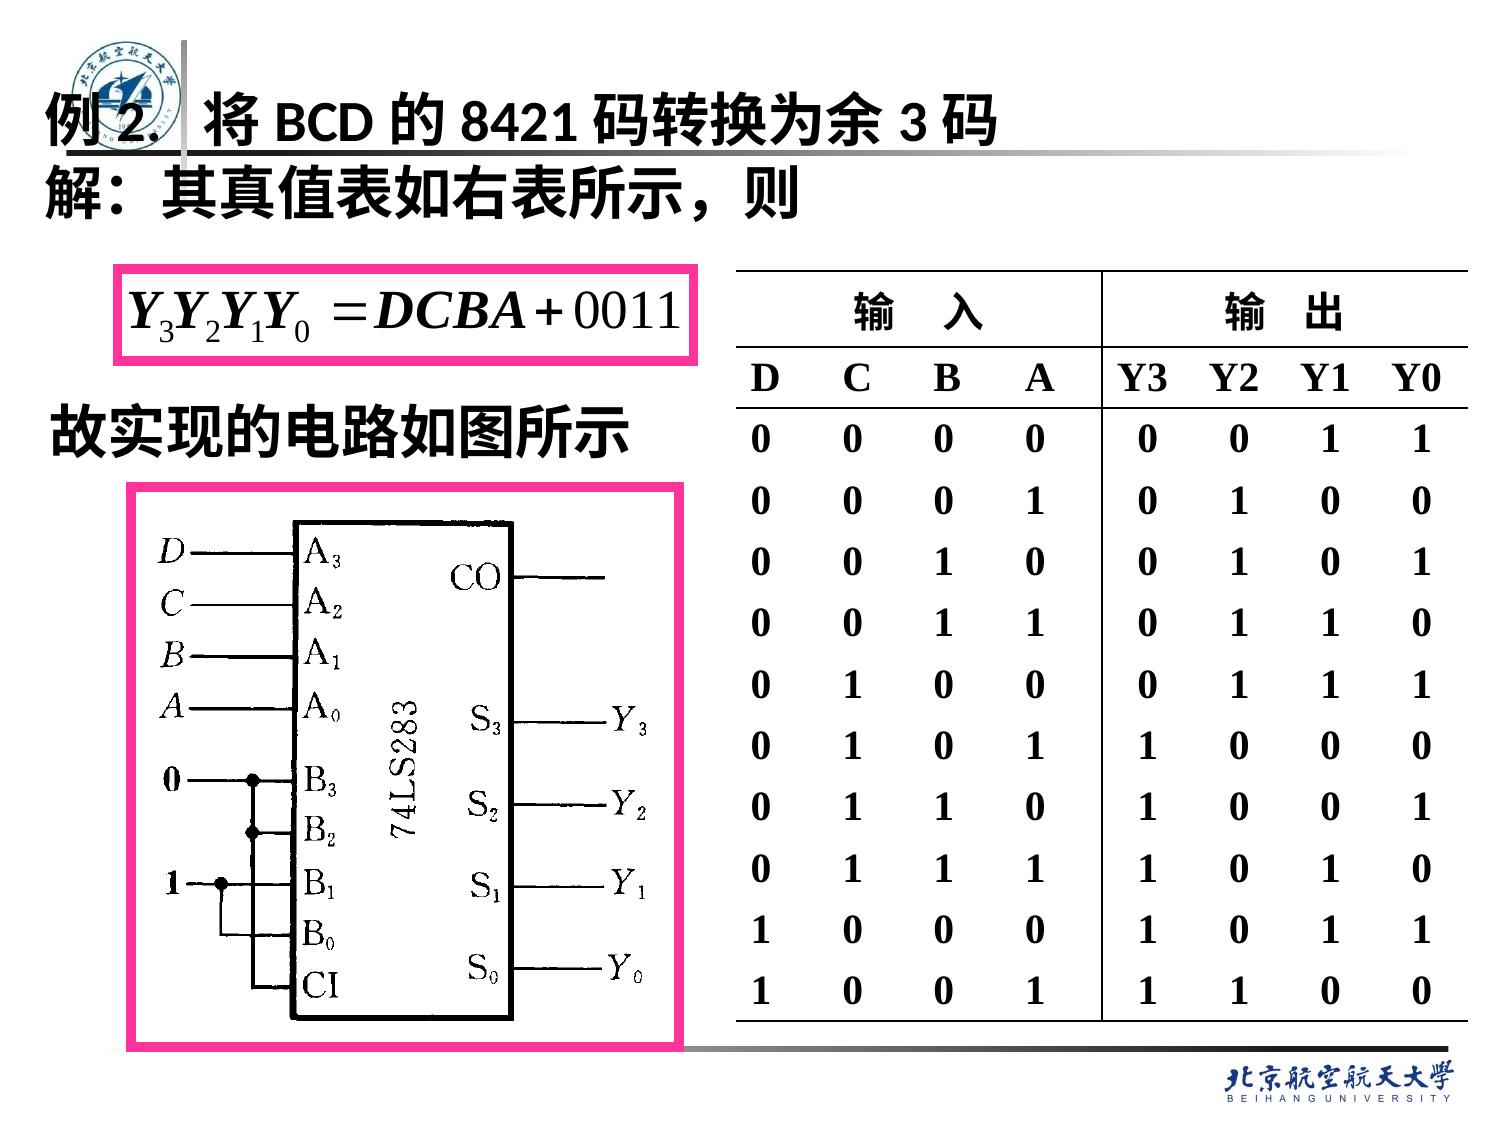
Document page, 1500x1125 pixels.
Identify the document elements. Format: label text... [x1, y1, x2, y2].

table_cell 0 [827, 409, 918, 469]
table_cell 0 [736, 409, 827, 469]
table_cell 0 [1285, 715, 1376, 776]
table_cell 1 [1103, 776, 1194, 837]
table_cell 1 [1010, 837, 1101, 899]
table_cell 0 [827, 592, 918, 653]
table_cell 1 [1103, 837, 1194, 899]
table_cell 1 [1285, 409, 1376, 469]
table_cell 1 [1010, 592, 1101, 653]
table_header 输 入 [736, 272, 1101, 346]
table_cell 1 [1376, 409, 1468, 469]
table_cell 0 [1194, 837, 1285, 899]
table_cell 0 [827, 531, 918, 592]
table_cell 0 [1103, 531, 1194, 592]
table_cell 0 [1285, 776, 1376, 837]
table_cell 1 [1194, 653, 1285, 715]
table_cell 1 [1285, 837, 1376, 899]
table_cell 0 [1010, 653, 1101, 715]
table_cell 0 [736, 715, 827, 776]
table_cell 0 [1194, 899, 1285, 960]
table_cell 1 [827, 653, 918, 715]
table_cell 1 [1376, 531, 1468, 592]
table_cell 1 [1010, 715, 1101, 776]
table_cell 1 [1194, 960, 1285, 1020]
table_cell 1 [1194, 592, 1285, 653]
table_cell 0 [1103, 469, 1194, 531]
table_cell 0 [1376, 837, 1468, 899]
table_cell 0 [918, 960, 1010, 1020]
table_cell 1 [918, 592, 1010, 653]
table_cell 0 [1010, 899, 1101, 960]
table_header 输 出 [1103, 272, 1468, 346]
table_cell 0 [918, 899, 1010, 960]
picture [70, 40, 182, 78]
table_cell 1 [1376, 899, 1468, 960]
table_cell 0 [736, 653, 827, 715]
table_cell 1 [827, 837, 918, 899]
table_cell 1 [1376, 653, 1468, 715]
table_cell 0 [827, 469, 918, 531]
table_cell Y3 [1103, 348, 1194, 407]
table_cell Y0 [1376, 348, 1468, 407]
table_cell 1 [1103, 960, 1194, 1020]
table_cell 0 [1376, 592, 1468, 653]
table_cell 1 [1194, 531, 1285, 592]
table_cell 1 [827, 776, 918, 837]
table_cell 0 [918, 715, 1010, 776]
table_cell 0 [1285, 469, 1376, 531]
table_cell 0 [1376, 960, 1468, 1020]
table_cell 0 [736, 531, 827, 592]
table_cell 1 [1376, 776, 1468, 837]
table_cell 1 [1194, 469, 1285, 531]
table_cell 1 [1010, 469, 1101, 531]
table_cell 1 [1285, 653, 1376, 715]
table_cell 1 [1010, 960, 1101, 1020]
table_cell 0 [1103, 592, 1194, 653]
table_cell B [918, 348, 1010, 407]
text_box 解：其真值表如右表所示，则 [29, 148, 991, 234]
table_cell 0 [1285, 531, 1376, 592]
table_cell 0 [1194, 776, 1285, 837]
table_cell 0 [1010, 409, 1101, 469]
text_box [122, 273, 689, 357]
table_cell 0 [827, 899, 918, 960]
table_cell 0 [736, 837, 827, 899]
table_cell 1 [1103, 715, 1194, 776]
table_cell 1 [827, 715, 918, 776]
table_cell 0 [918, 409, 1010, 469]
table_cell 1 [918, 531, 1010, 592]
table_cell 0 [1103, 409, 1194, 469]
picture [1224, 1057, 1457, 1104]
table_cell 0 [1010, 776, 1101, 837]
table_cell A [1010, 348, 1101, 407]
table_cell 0 [736, 592, 827, 653]
table_cell Y2 [1194, 348, 1285, 407]
table_cell 0 [1103, 653, 1194, 715]
table_cell 1 [918, 776, 1010, 837]
table_cell 0 [1376, 715, 1468, 776]
table_cell 1 [736, 899, 827, 960]
table_cell 1 [1103, 899, 1194, 960]
table_cell 1 [918, 837, 1010, 899]
table_cell 0 [1010, 531, 1101, 592]
table_cell Y1 [1285, 348, 1376, 407]
title 例2. 将BCD的8421码转换为余3码 [29, 78, 1142, 161]
table_cell 1 [736, 960, 827, 1020]
text_box 故实现的电路如图所示 [35, 387, 712, 473]
table_cell 0 [1376, 469, 1468, 531]
table_cell 0 [1194, 715, 1285, 776]
table_cell 0 [918, 653, 1010, 715]
table_cell 1 [1285, 592, 1376, 653]
table_cell D [736, 348, 827, 407]
table_cell 0 [1194, 409, 1285, 469]
table_cell C [827, 348, 918, 407]
table_cell 0 [736, 776, 827, 837]
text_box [123, 491, 675, 1050]
table_cell 0 [918, 469, 1010, 531]
table_cell 1 [1285, 899, 1376, 960]
table_cell 0 [1285, 960, 1376, 1020]
table_cell 0 [827, 960, 918, 1020]
table_cell 0 [736, 469, 827, 531]
